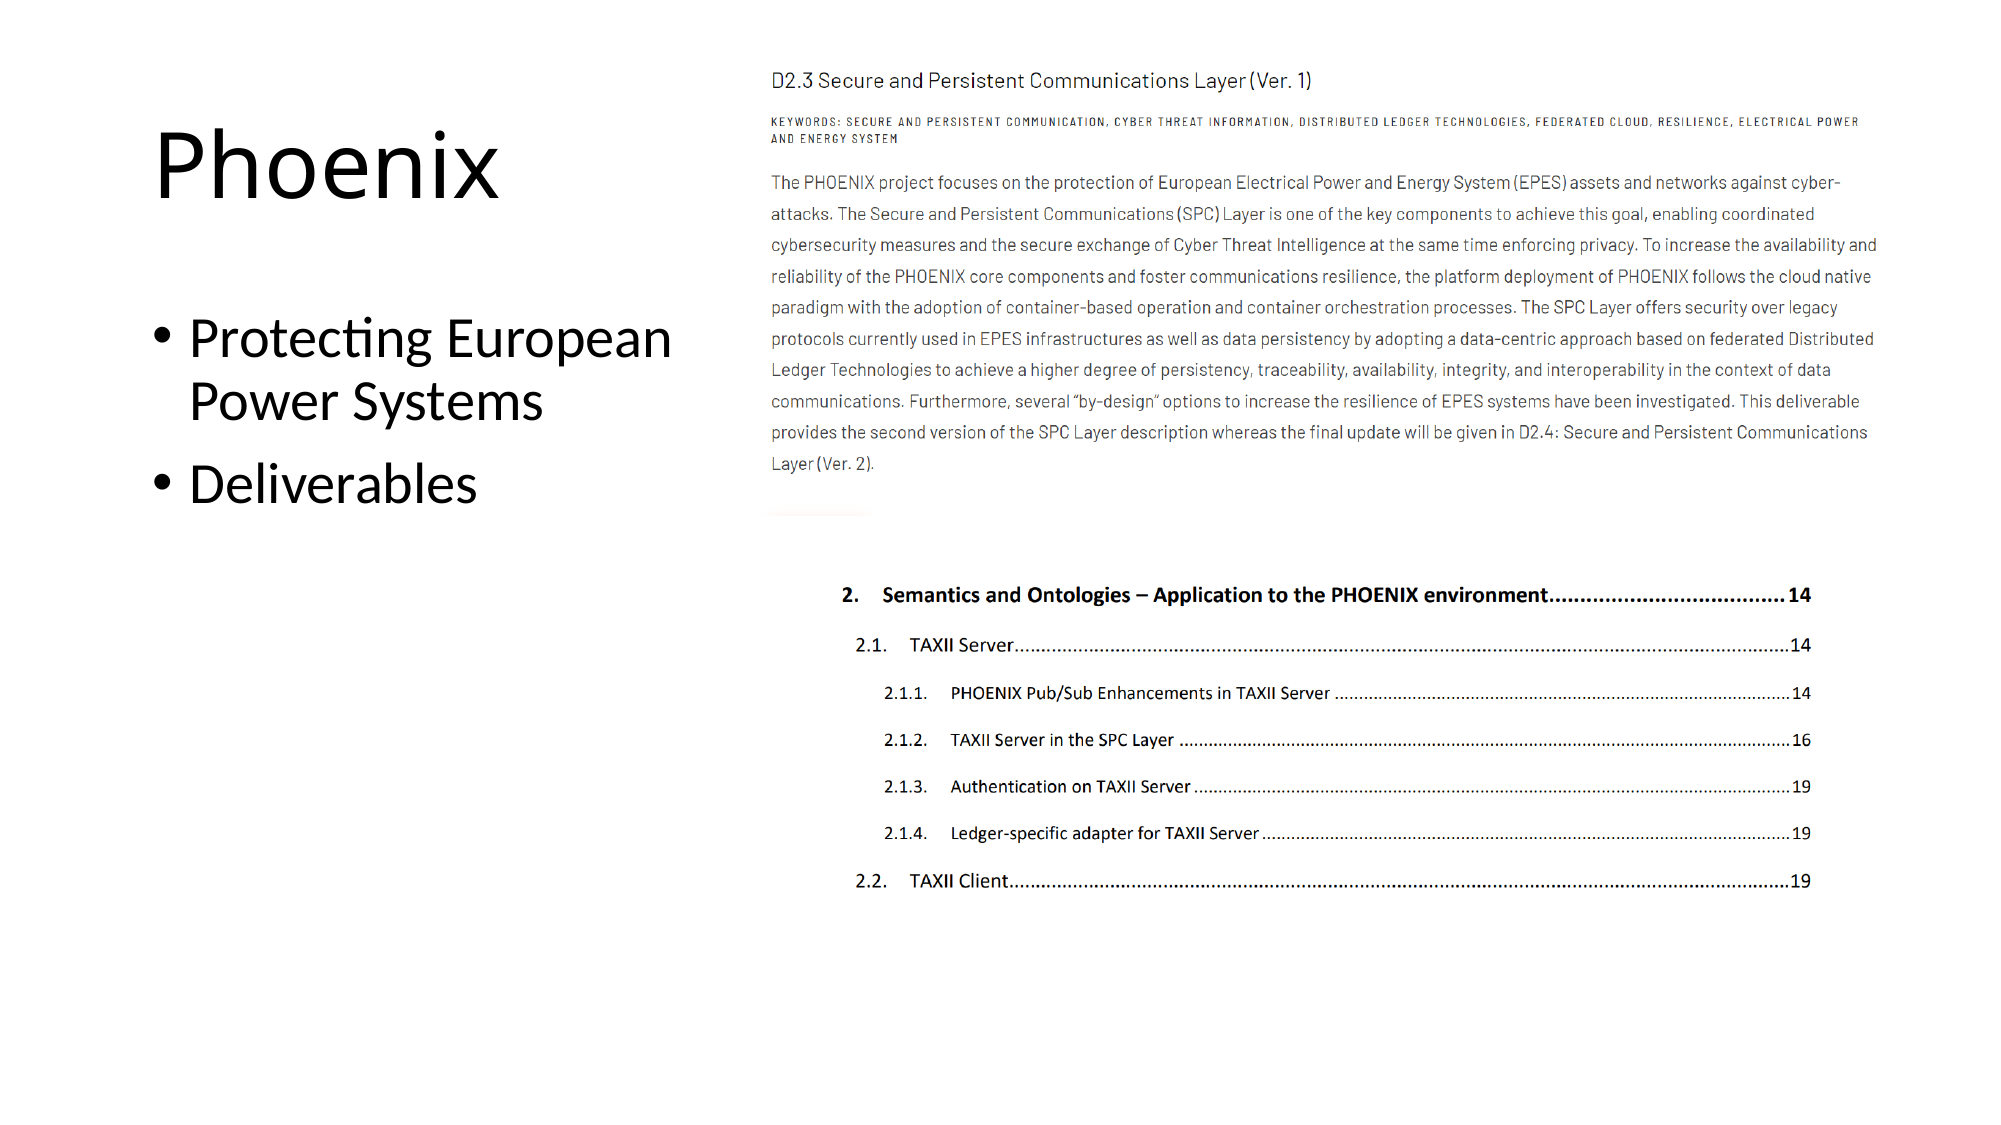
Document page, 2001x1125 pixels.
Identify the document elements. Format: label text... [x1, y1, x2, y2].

picture [749, 59, 1911, 516]
list Protecting European Power Systems Deliverables [137, 299, 750, 1014]
picture [797, 562, 1863, 909]
title Phoenix [137, 59, 749, 278]
